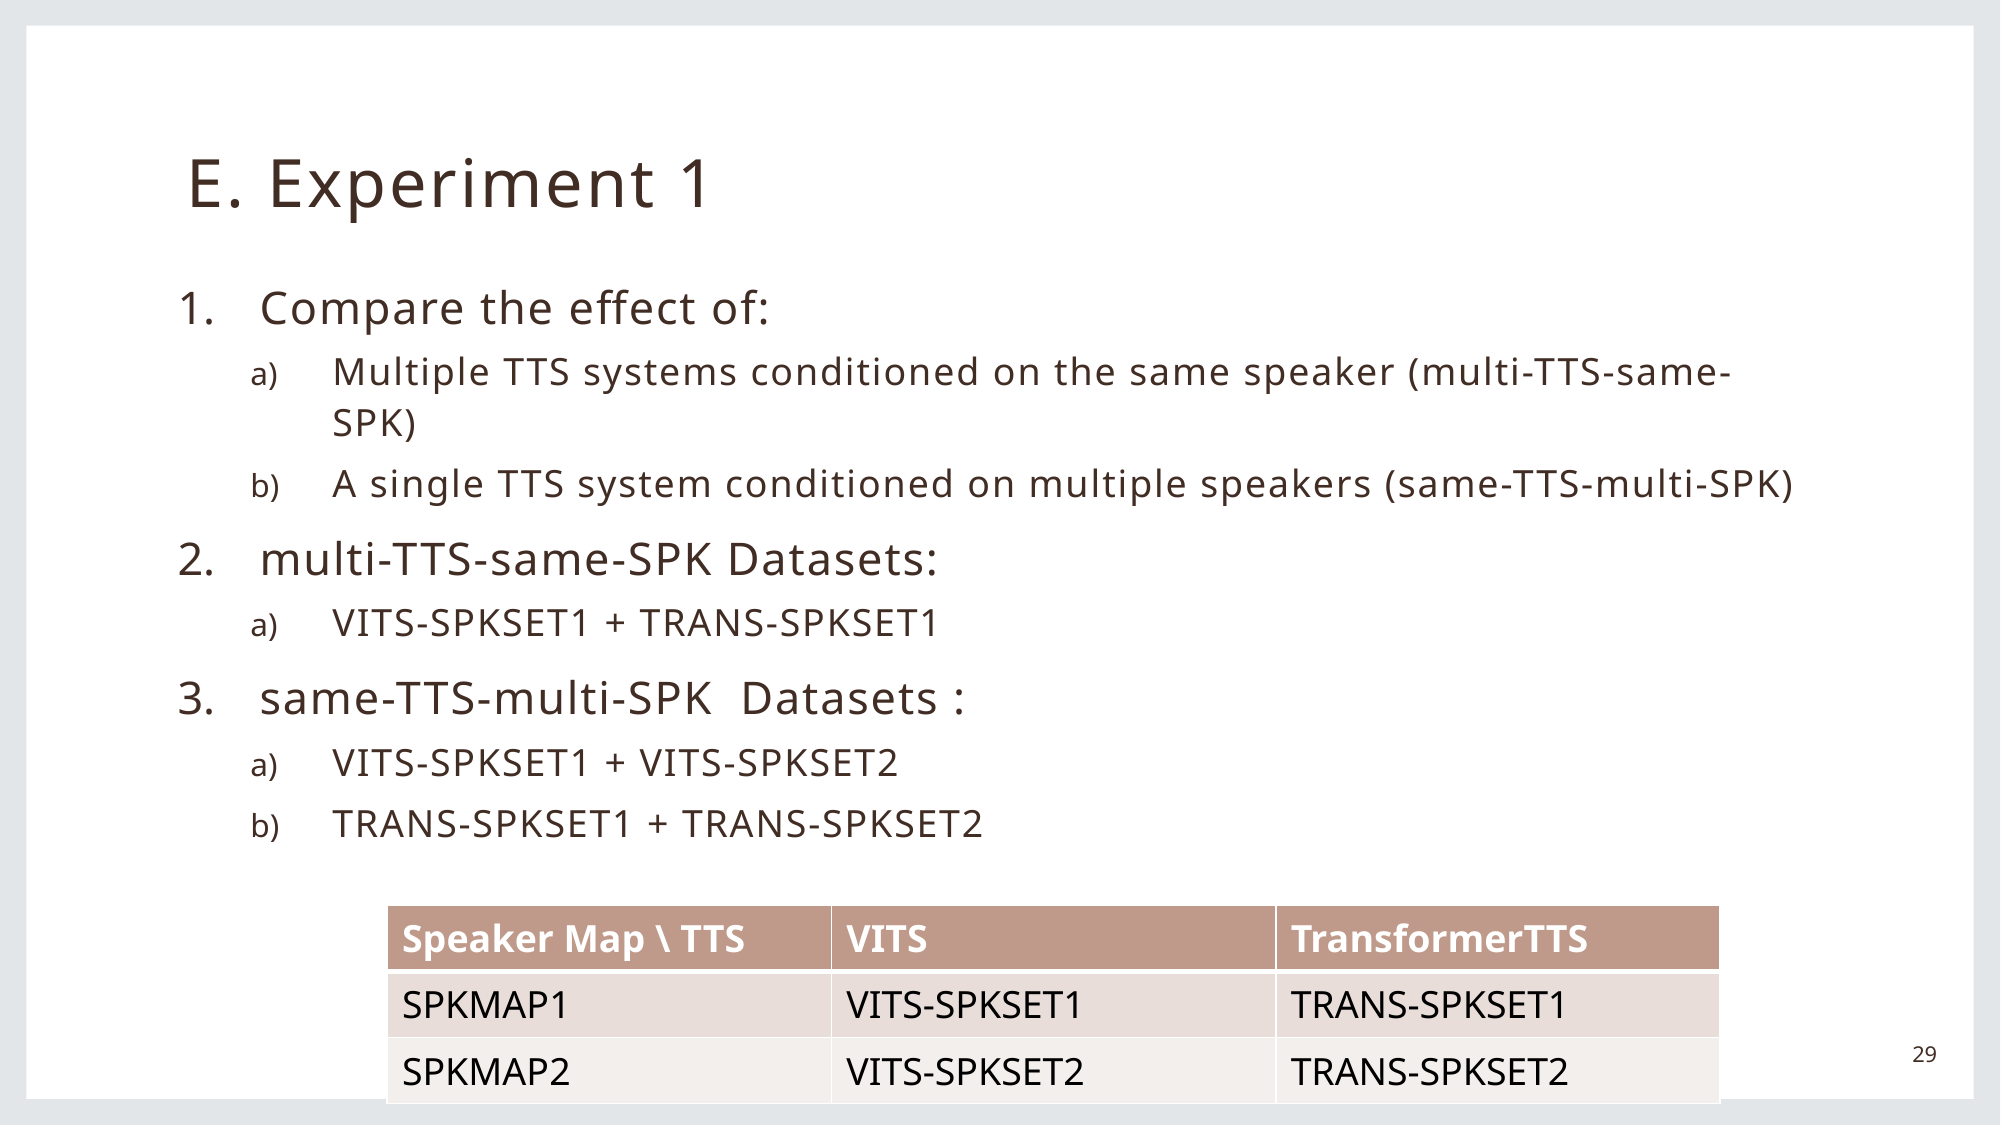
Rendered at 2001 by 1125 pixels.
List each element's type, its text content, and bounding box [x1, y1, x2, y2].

table_cell TRANS-SPKSET1 [1277, 974, 1719, 1037]
table_cell TRANS-SPKSET2 [1277, 1038, 1719, 1103]
table_cell VITS-SPKSET2 [832, 1038, 1275, 1103]
table_cell SPKMAP1 [388, 974, 831, 1037]
table_header TransformerTTS [1277, 906, 1719, 969]
title E. Experiment 1 [168, 118, 1832, 236]
table_header VITS [832, 906, 1275, 969]
slide_number 29 [1869, 1024, 1956, 1085]
table_cell VITS-SPKSET1 [832, 974, 1275, 1037]
table_header Speaker Map \ TTS [388, 906, 831, 969]
list Compare the effect of: Multiple TTS systems conditioned on the same speaker (multi-TTS-same-SPK) A single TTS system conditioned on multiple speakers (same-TTS-multi-SPK) multi-TTS-same-SPK Datasets: VITS-SPKSET1 + TRANS-SPKSET1 same-TTS-multi-SPK Datasets : VITS-SPKSET1 + VITS-SPKSET2 TRANS-SPKSET1 + TRANS-SPKSET2 [159, 254, 1822, 906]
table_cell SPKMAP2 [388, 1038, 831, 1103]
